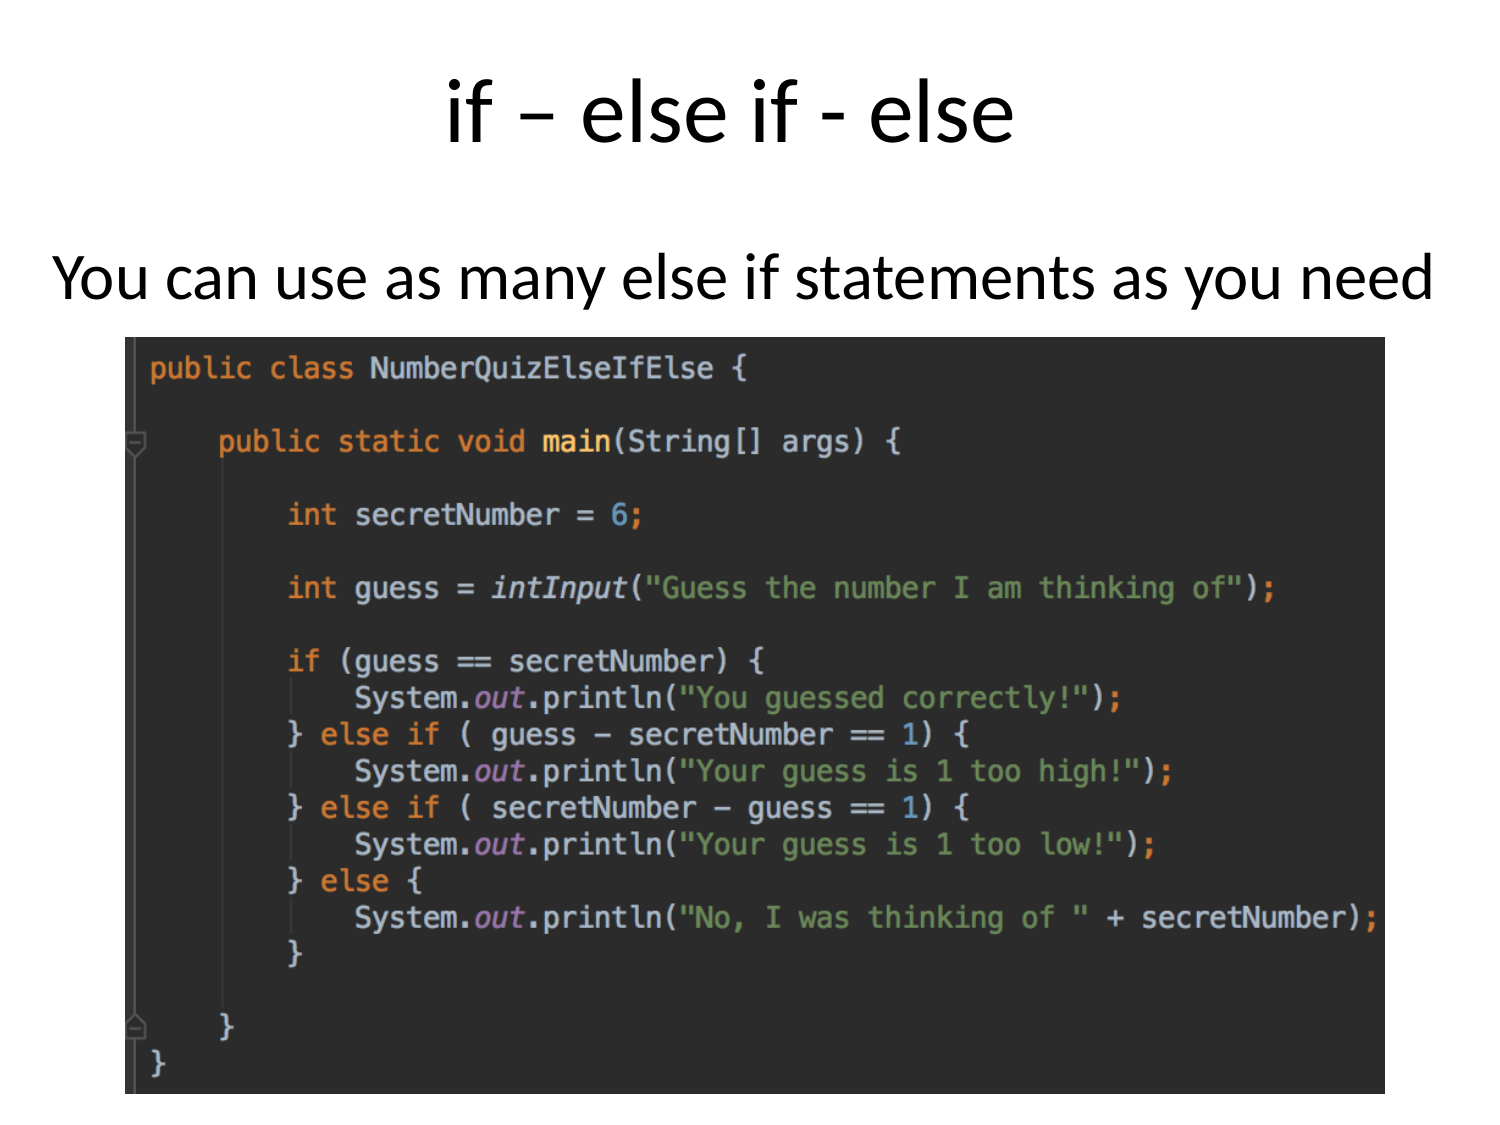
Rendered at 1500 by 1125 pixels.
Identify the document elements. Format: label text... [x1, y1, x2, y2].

title if – else if - else [375, 24, 1088, 188]
list You can use as many else if statements as you need [37, 224, 1475, 968]
picture [124, 337, 1385, 1095]
